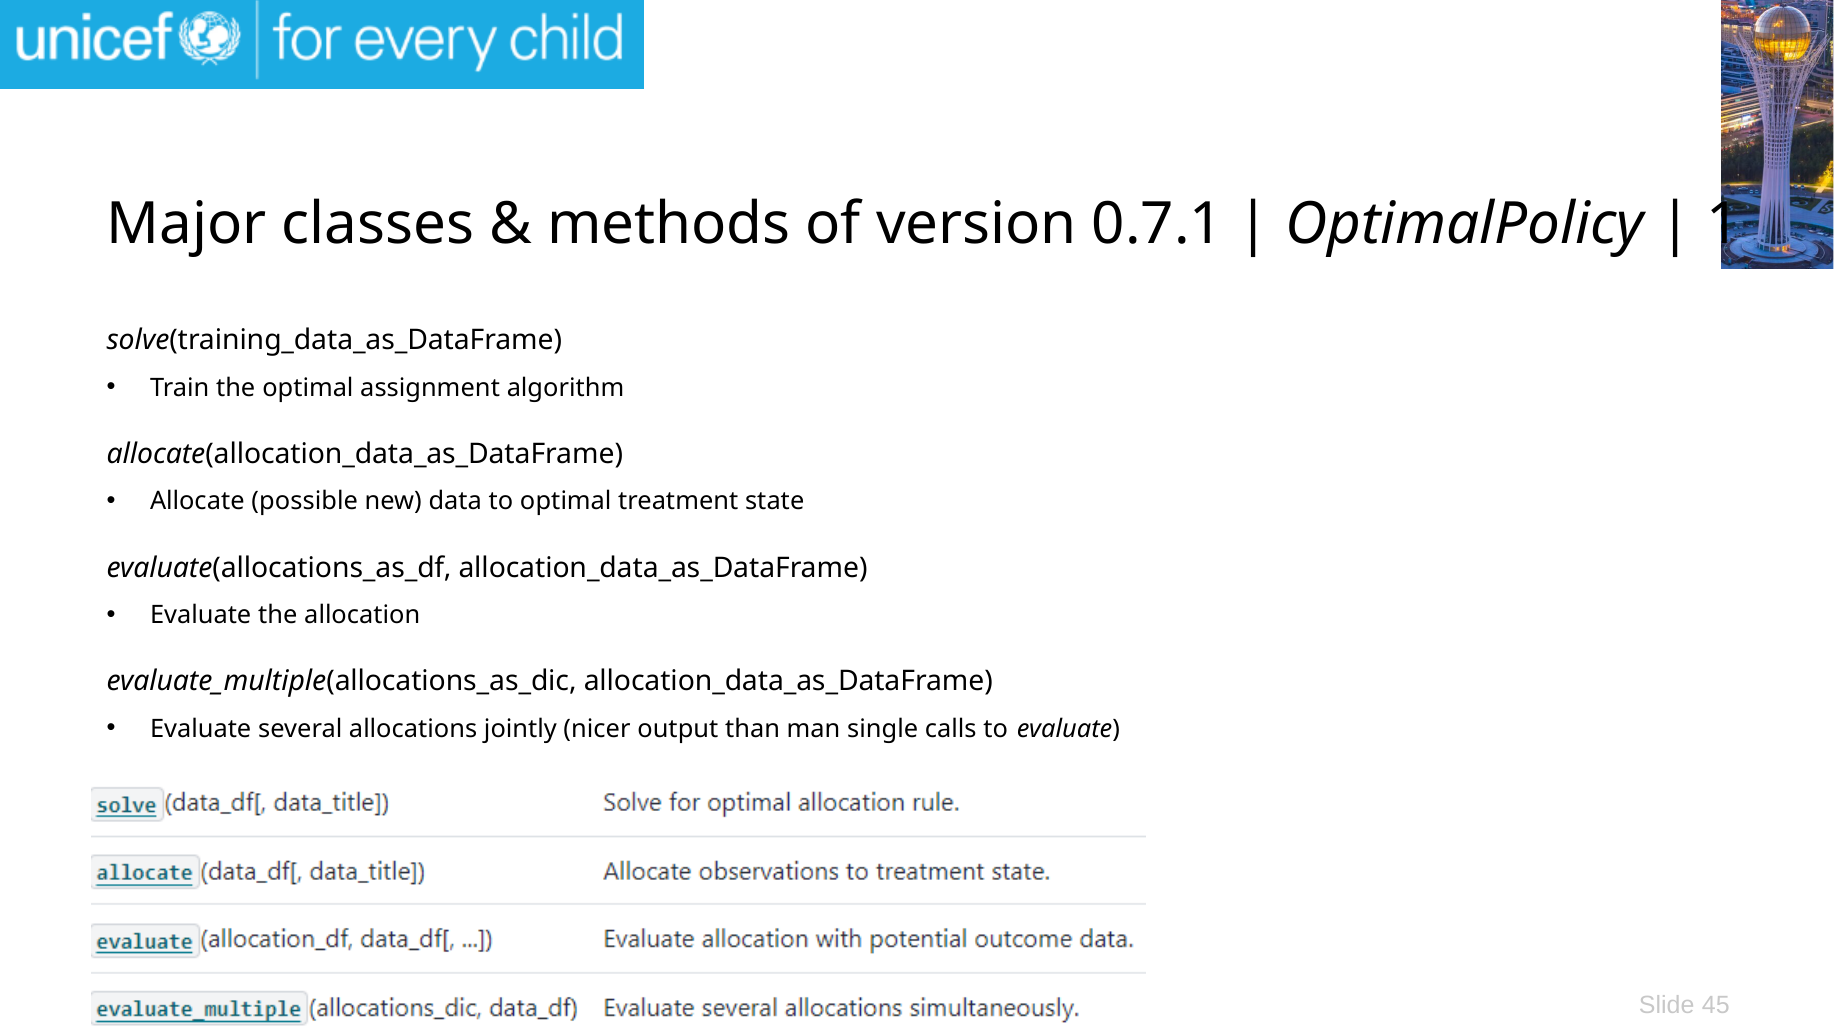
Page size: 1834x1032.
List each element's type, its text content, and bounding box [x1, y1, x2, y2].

picture [90, 777, 1146, 1032]
picture [0, 0, 644, 89]
list solve(training_data_as_DataFrame) Train the optimal assignment algorithm allocate(allocation_data_as_DataFrame) Allocate (possible new) data to optimal treatment state evaluate(allocations_as_df, allocation_data_as_DataFrame) Evaluate the allocation evaluate_multiple(allocations_as_dic, allocation_data_as_DataFrame) Evaluate several allocations jointly (nicer output than man single calls to evaluate) [91, 296, 1742, 752]
slide_number Slide 45 [1332, 976, 1745, 1032]
picture [1721, 0, 1834, 173]
title Major classes & methods of version 0.7.1 | OptimalPolicy | 1 [91, 173, 1834, 268]
